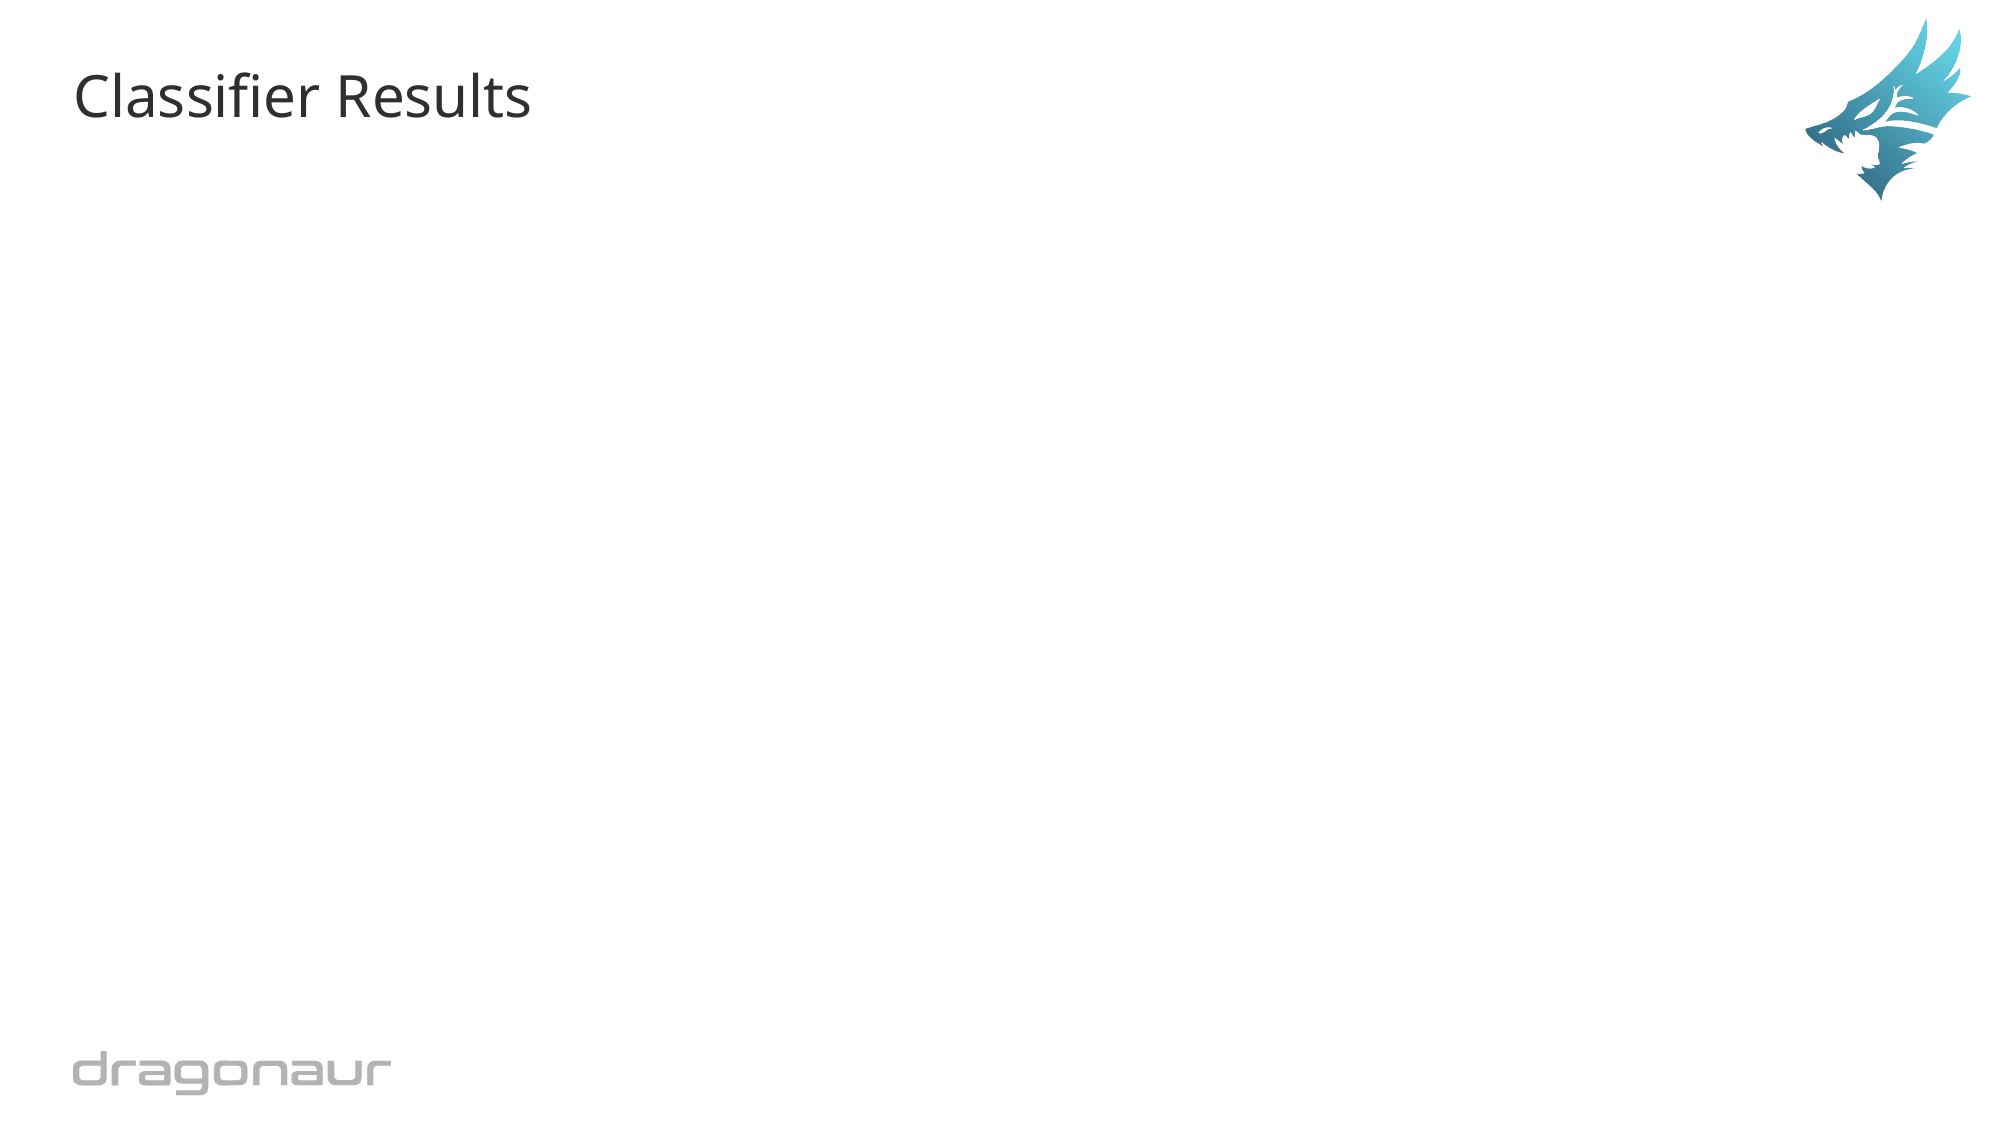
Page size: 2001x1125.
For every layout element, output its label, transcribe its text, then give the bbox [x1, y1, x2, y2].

picture [1796, 18, 1981, 202]
title Classifier Results [58, 59, 1947, 160]
